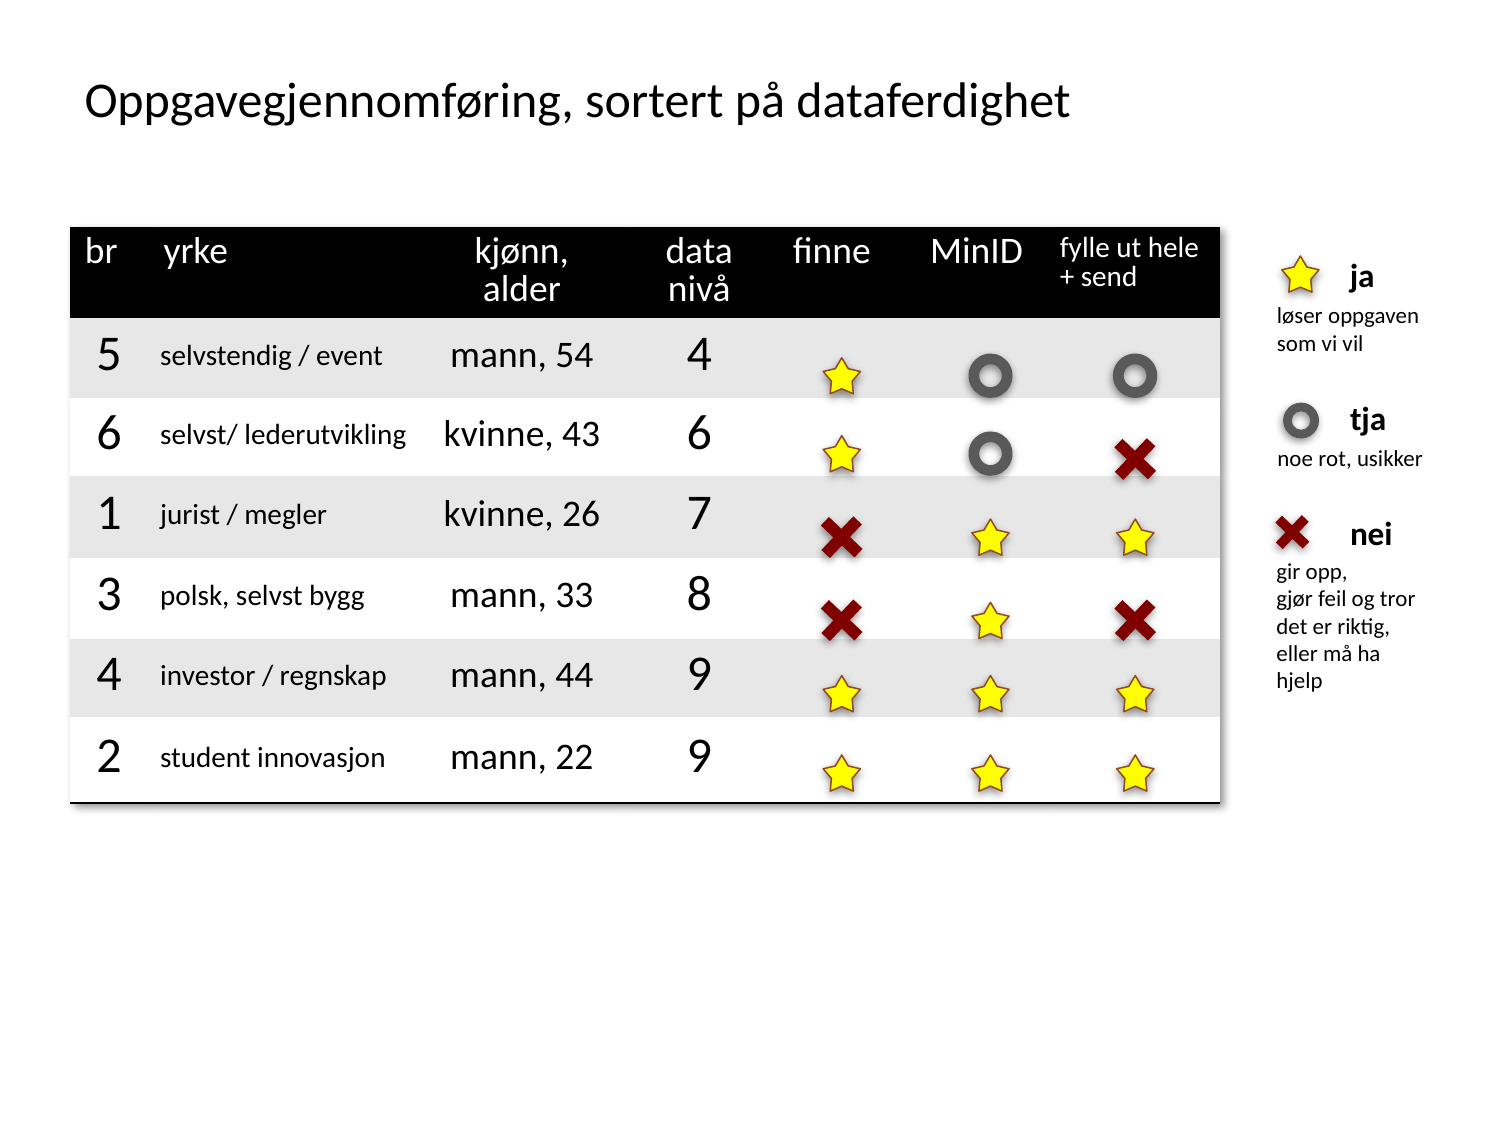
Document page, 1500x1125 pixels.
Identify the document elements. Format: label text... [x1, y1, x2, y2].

table_cell 7 [621, 476, 778, 558]
table_cell [915, 639, 1045, 717]
text_box [1115, 674, 1155, 713]
table_cell [778, 558, 915, 639]
text_box [967, 352, 1014, 399]
table_cell mann, 54 [423, 318, 621, 398]
text_box [967, 430, 1014, 477]
table_cell student innovasjon [148, 717, 423, 802]
text_box [1281, 255, 1320, 293]
text_box [822, 434, 862, 473]
table_cell mann, 44 [423, 639, 621, 717]
text_box ja [1335, 246, 1390, 293]
table_header data nivå [621, 229, 778, 318]
table_cell [1045, 717, 1220, 802]
text_box [1115, 754, 1155, 792]
text_box [971, 674, 1010, 713]
table_cell 4 [621, 318, 778, 398]
table_cell [778, 398, 915, 476]
table_header MinID [915, 229, 1045, 318]
table_cell [1045, 318, 1220, 398]
table_cell [778, 318, 915, 398]
table_cell [1045, 398, 1220, 476]
table_cell 3 [70, 558, 148, 639]
text_box [971, 601, 1010, 640]
table_cell [915, 476, 1045, 558]
text_box [822, 357, 862, 395]
text_box [971, 518, 1010, 556]
table_header br [70, 229, 148, 318]
table_cell 8 [621, 558, 778, 639]
table_cell [778, 639, 915, 717]
table_cell 9 [621, 717, 778, 802]
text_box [1261, 504, 1440, 704]
table_cell 6 [621, 398, 778, 476]
table_cell 4 [70, 639, 148, 717]
table_cell [915, 558, 1045, 639]
table_cell [778, 476, 915, 558]
table_cell selvstendig / event [148, 318, 423, 398]
table_cell [778, 717, 915, 802]
text_box løser oppgaven som vi vil [1262, 293, 1435, 364]
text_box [1261, 389, 1440, 479]
table_cell polsk, selvst bygg [148, 558, 423, 639]
table_cell 6 [70, 398, 148, 476]
text_box [822, 754, 862, 792]
table_header finne [778, 229, 915, 318]
table_cell investor / regnskap [148, 639, 423, 717]
table_cell 1 [70, 476, 148, 558]
text_box Oppgavegjennomføring, sortert på dataferdighet [69, 59, 1343, 135]
text_box [1113, 598, 1157, 642]
table_cell jurist / megler [148, 476, 423, 558]
table_cell [915, 398, 1045, 476]
text_box [1112, 352, 1159, 399]
table_cell selvst/ lederutvikling [148, 398, 423, 476]
text_box [1113, 437, 1157, 481]
text_box [1115, 518, 1155, 556]
table_cell kvinne, 43 [423, 398, 621, 476]
table_cell [1045, 639, 1220, 717]
table_cell kvinne, 26 [423, 476, 621, 558]
table_cell [915, 717, 1045, 802]
text_box [820, 598, 864, 642]
text_box [820, 515, 864, 559]
table_cell [1045, 476, 1220, 558]
table_cell [1045, 558, 1220, 639]
table_cell 2 [70, 717, 148, 802]
table_cell mann, 33 [423, 558, 621, 639]
table_cell [915, 318, 1045, 398]
table_header kjønn, alder [423, 229, 621, 318]
text_box [822, 674, 862, 713]
text_box [971, 754, 1010, 792]
table_cell mann, 22 [423, 717, 621, 802]
table_cell 9 [621, 639, 778, 717]
table_header yrke [148, 229, 423, 318]
table_cell 5 [70, 318, 148, 398]
table_header fylle ut hele + send [1045, 229, 1220, 318]
